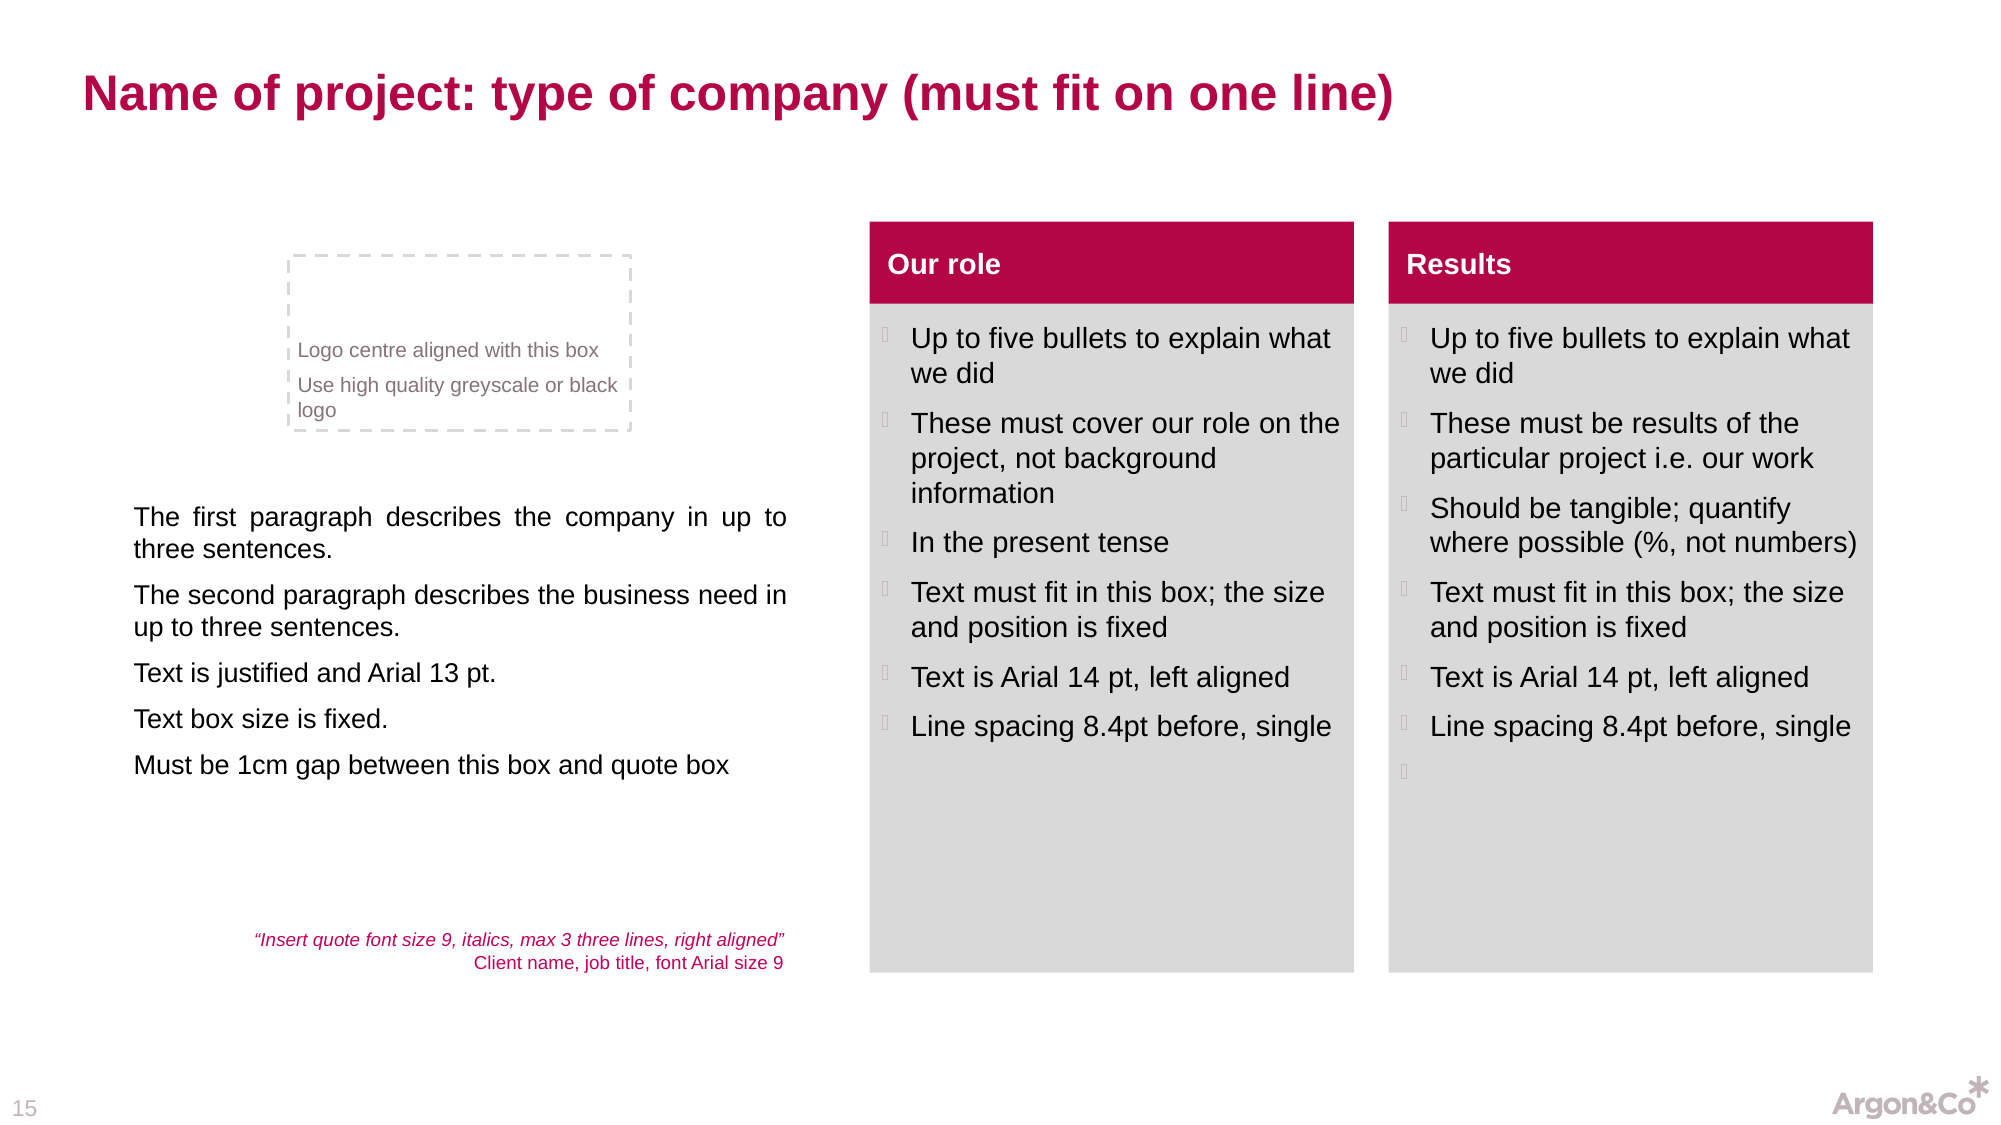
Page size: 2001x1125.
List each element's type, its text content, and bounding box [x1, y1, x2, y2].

text_box The first paragraph describes the company in up to three sentences. The second paragraph describes the business need in up to three sentences. Text is justified and Arial 13 pt. Text box size is fixed. Must be 1cm gap between this box and quote box [124, 489, 796, 890]
text_box Logo centre aligned with this box Use high quality greyscale or black logo [288, 255, 631, 431]
picture [1832, 1076, 1989, 1119]
text_box “Insert quote font size 9, italics, max 3 three lines, right aligned” Client name, job title, font Arial size 9 [237, 850, 796, 973]
text_box Our role [869, 221, 1354, 304]
text_box Up to five bullets to explain what we did These must cover our role on the project, not background information In the present tense Text must fit in this box; the size and position is fixed Text is Arial 14 pt, left aligned Line spacing 8.4pt before, single [869, 304, 1354, 973]
text_box Results [1388, 221, 1873, 304]
title Name of project: type of company (must fit on one line) [70, 51, 1932, 129]
text_box Up to five bullets to explain what we did These must be results of the particular project i.e. our work Should be tangible; quantify where possible (%, not numbers) Text must fit in this box; the size and position is fixed Text is Arial 14 pt, left aligned Line spacing 8.4pt before, single [1388, 304, 1873, 973]
